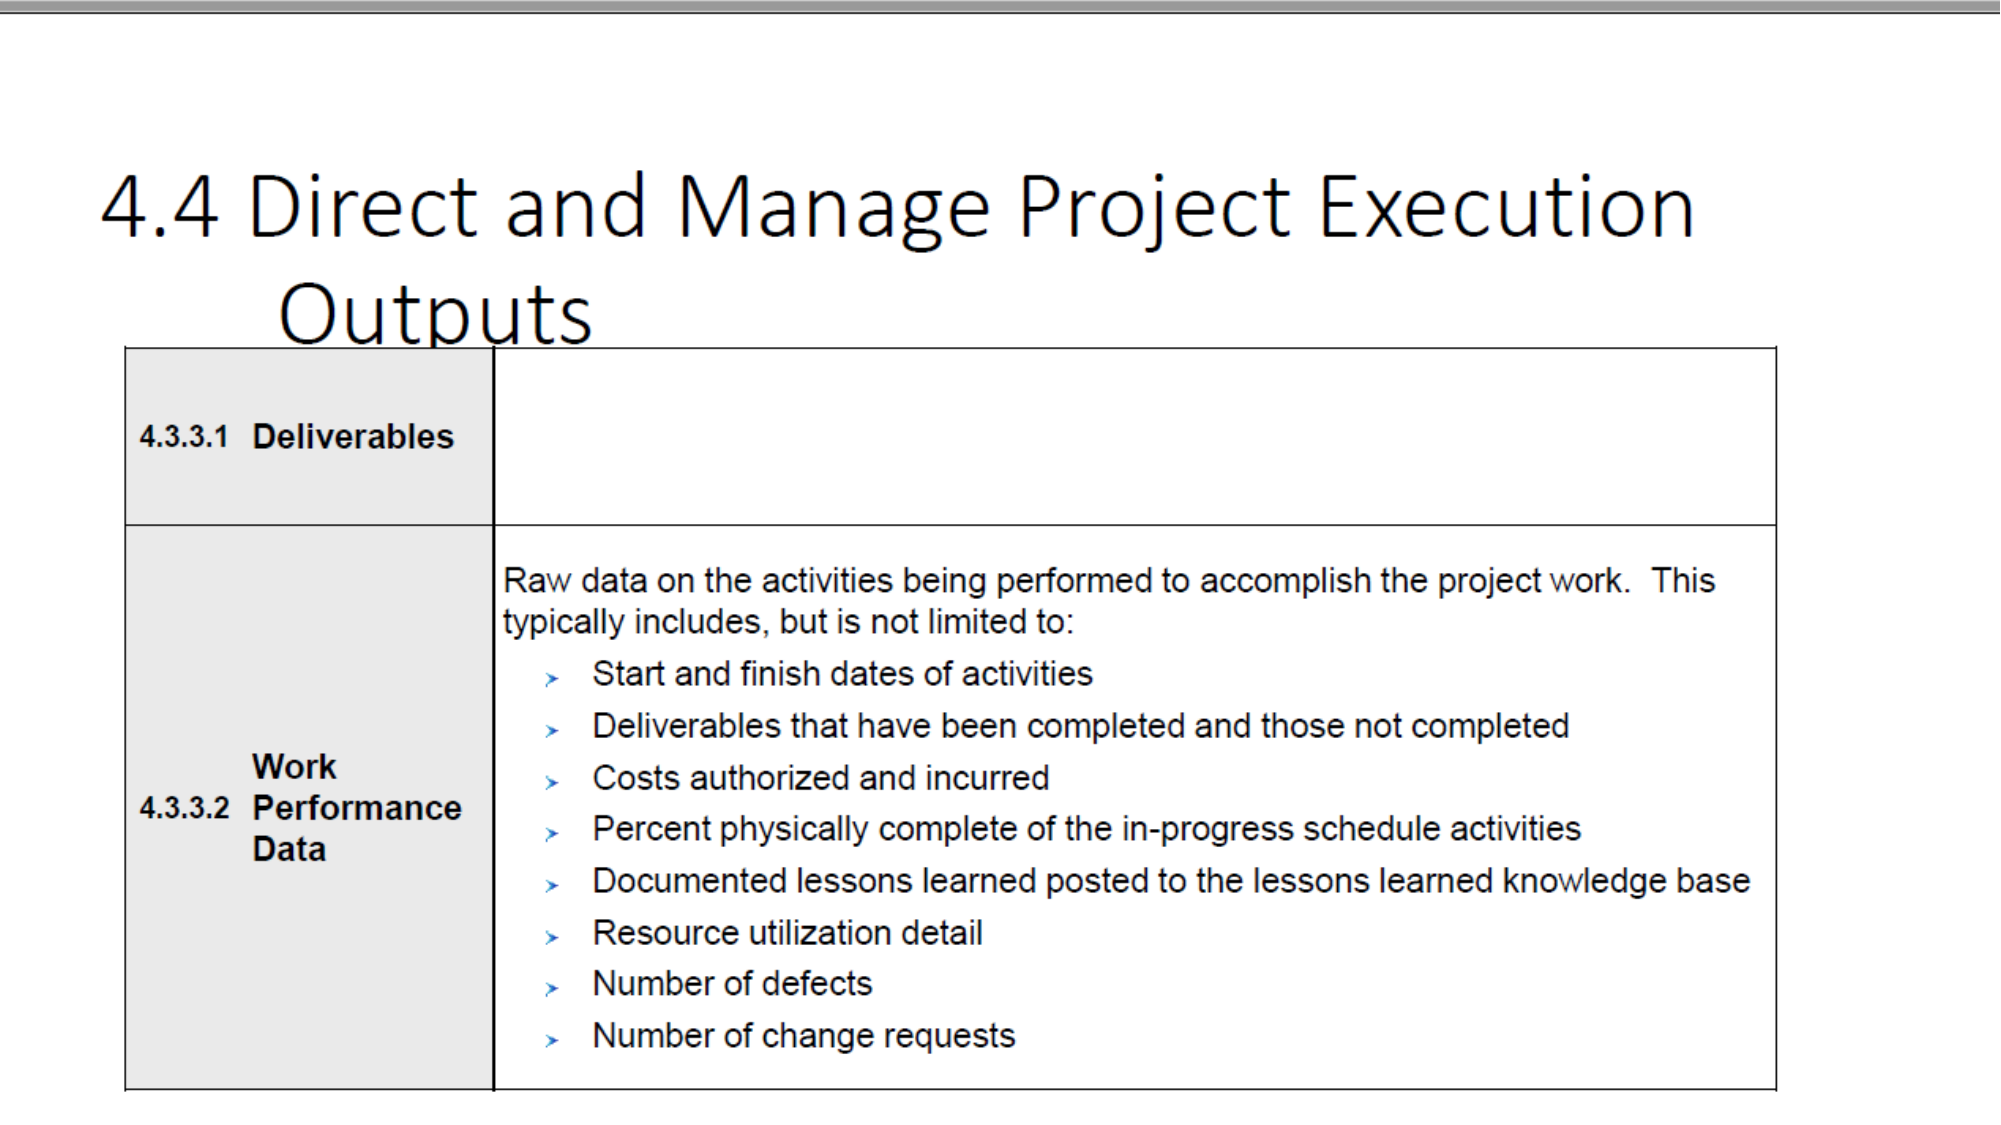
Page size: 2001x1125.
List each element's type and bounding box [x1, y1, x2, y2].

list [0, 0, 2000, 1125]
